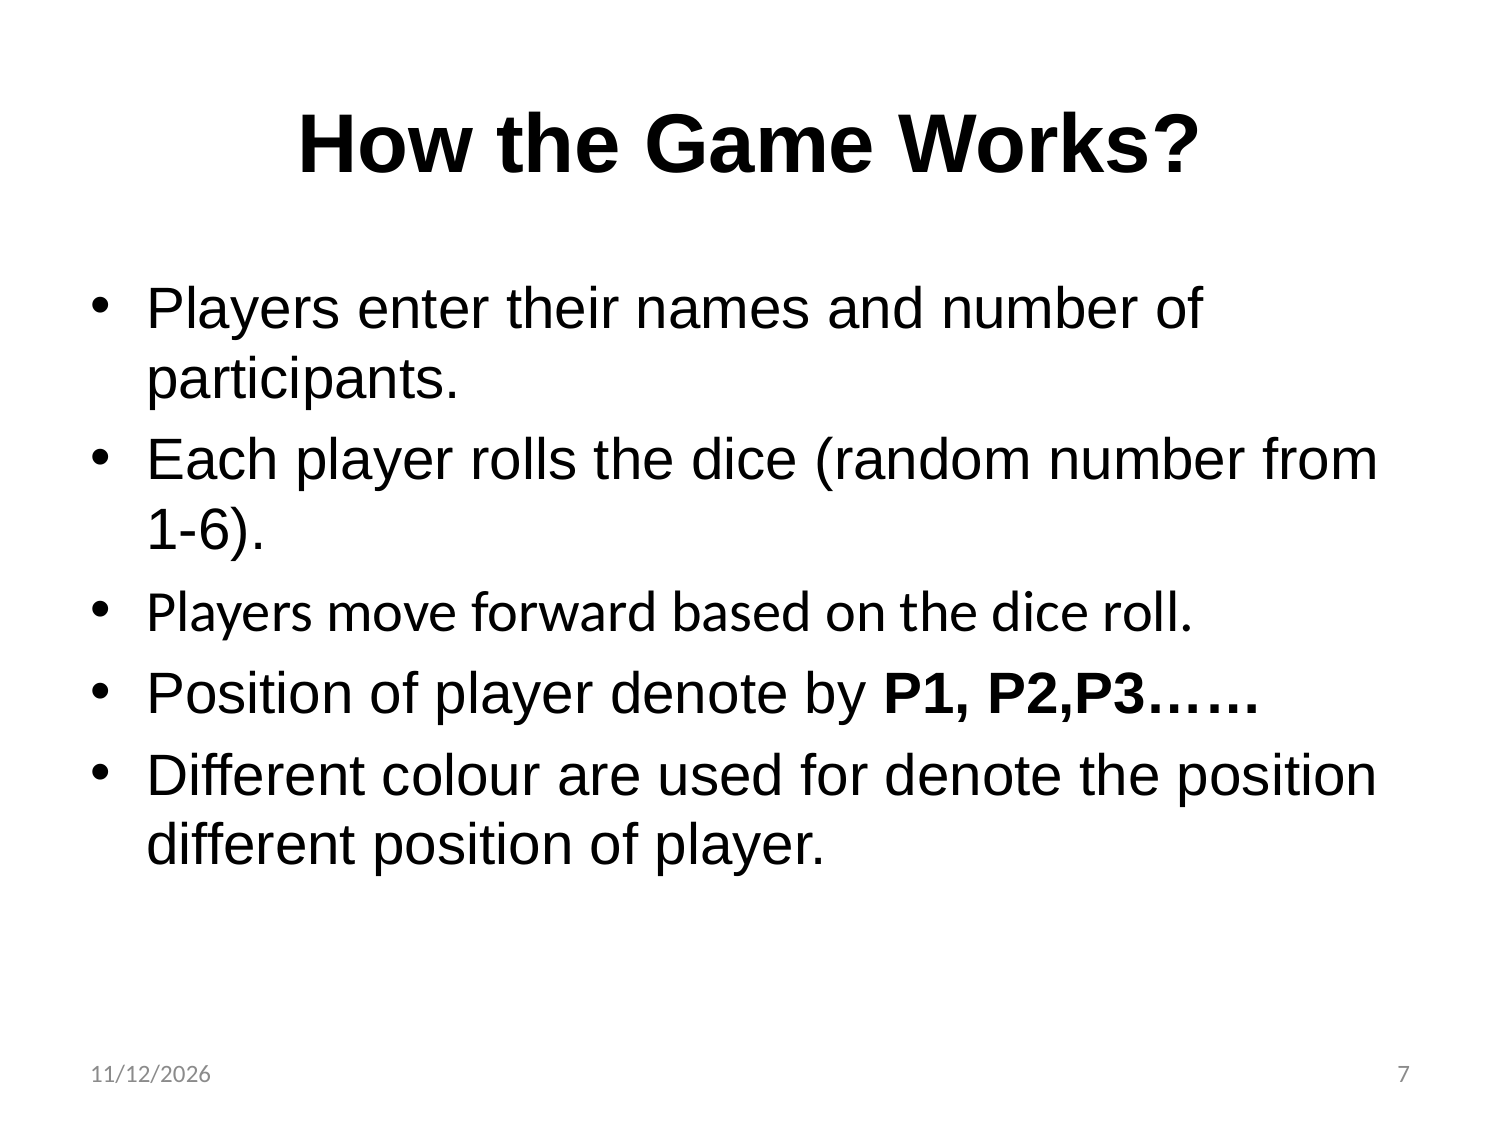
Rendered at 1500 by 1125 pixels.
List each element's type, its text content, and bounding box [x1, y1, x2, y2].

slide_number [75, 1042, 425, 1103]
slide_number 7 [1074, 1042, 1425, 1103]
title How the Game Works? [75, 45, 1425, 233]
list Players enter their names and number of participants. Each player rolls the dice (random number from 1-6). Players move forward based on the dice roll. Position of player denote by P1, P2,P3…… Different colour are used for denote the position different position of player. [75, 262, 1425, 1005]
